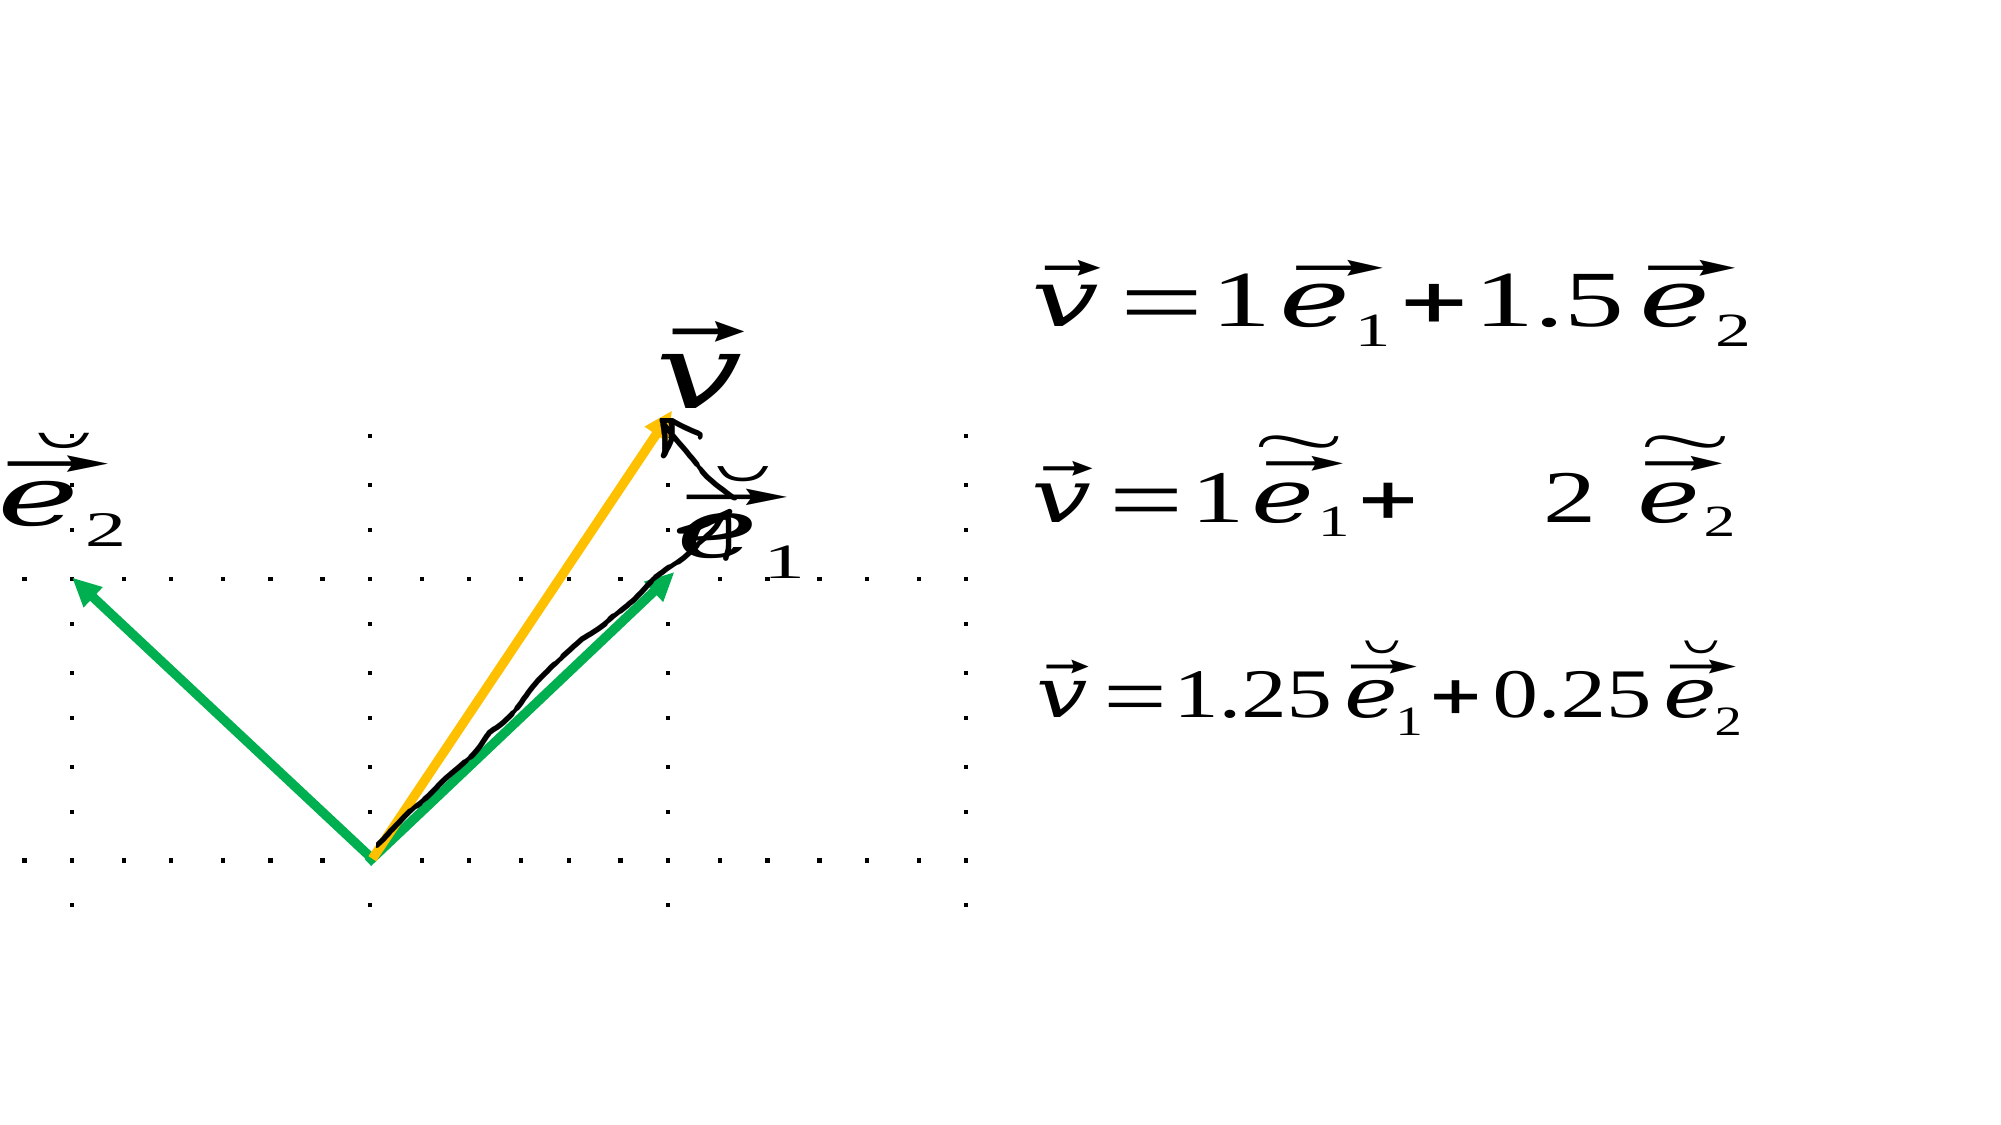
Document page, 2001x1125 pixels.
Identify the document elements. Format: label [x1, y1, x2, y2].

text_box [56, 473, 372, 819]
text_box [372, 411, 672, 859]
picture [0, 398, 1000, 912]
